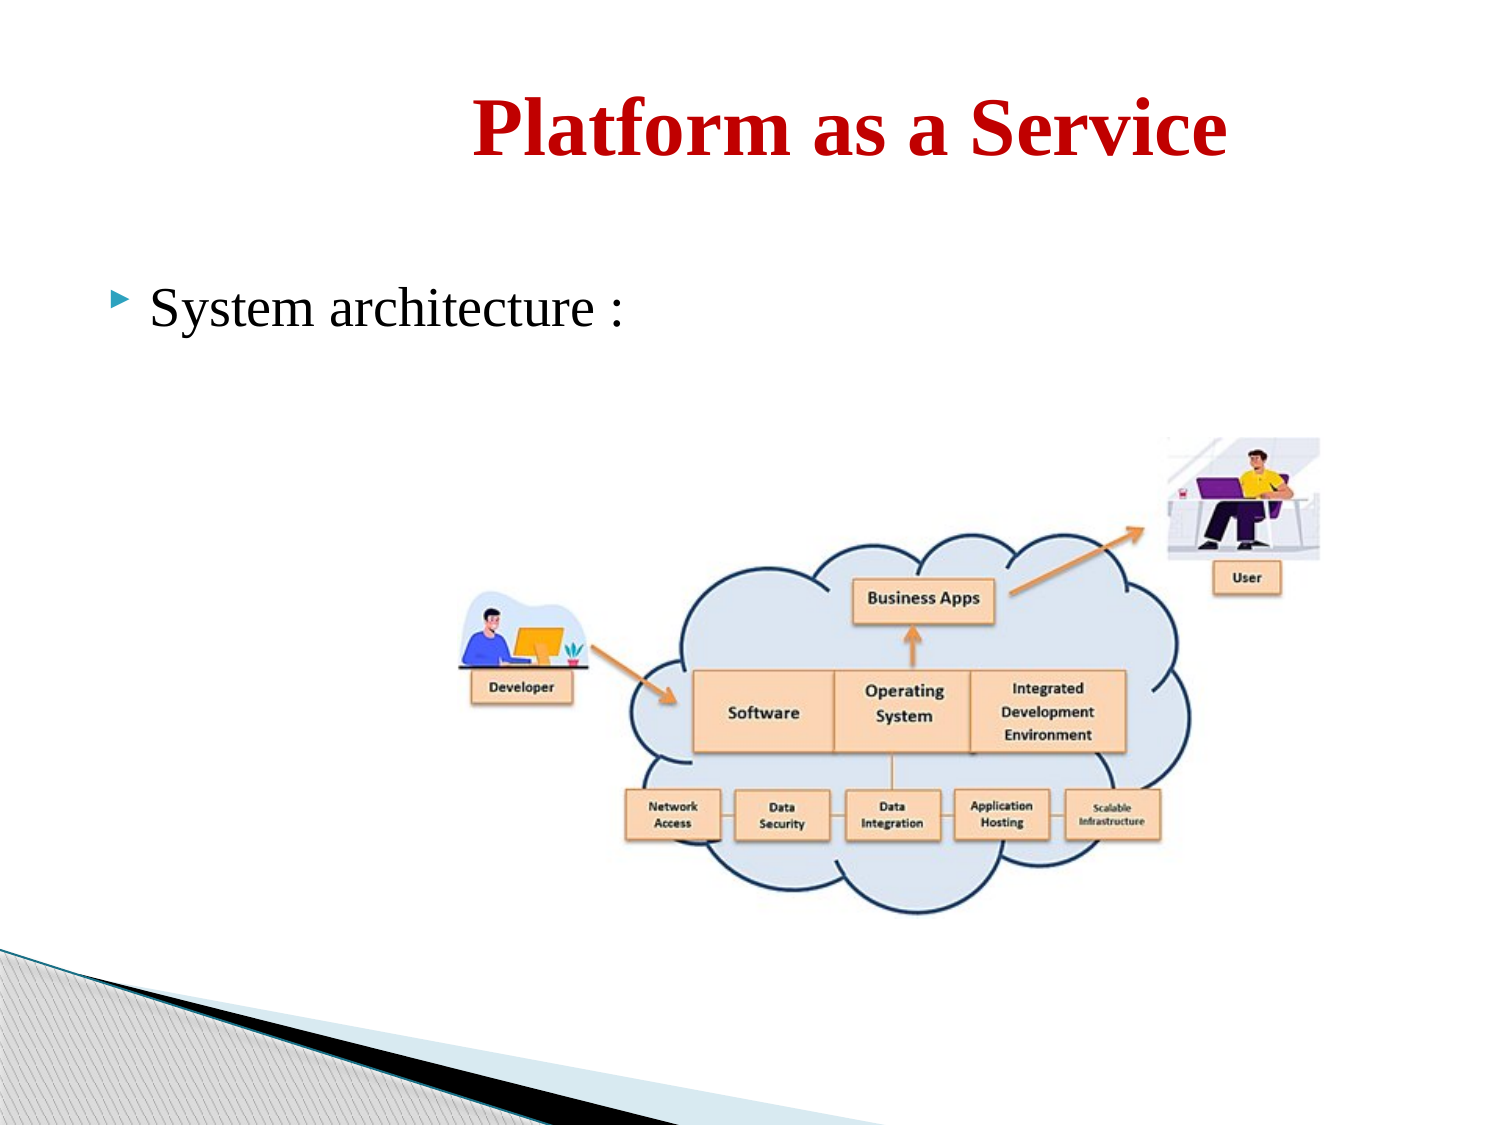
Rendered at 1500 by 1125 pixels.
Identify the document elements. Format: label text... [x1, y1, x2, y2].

title Platform as a Service [75, 45, 1425, 200]
list System architecture : [75, 262, 1425, 350]
picture [457, 437, 1326, 919]
